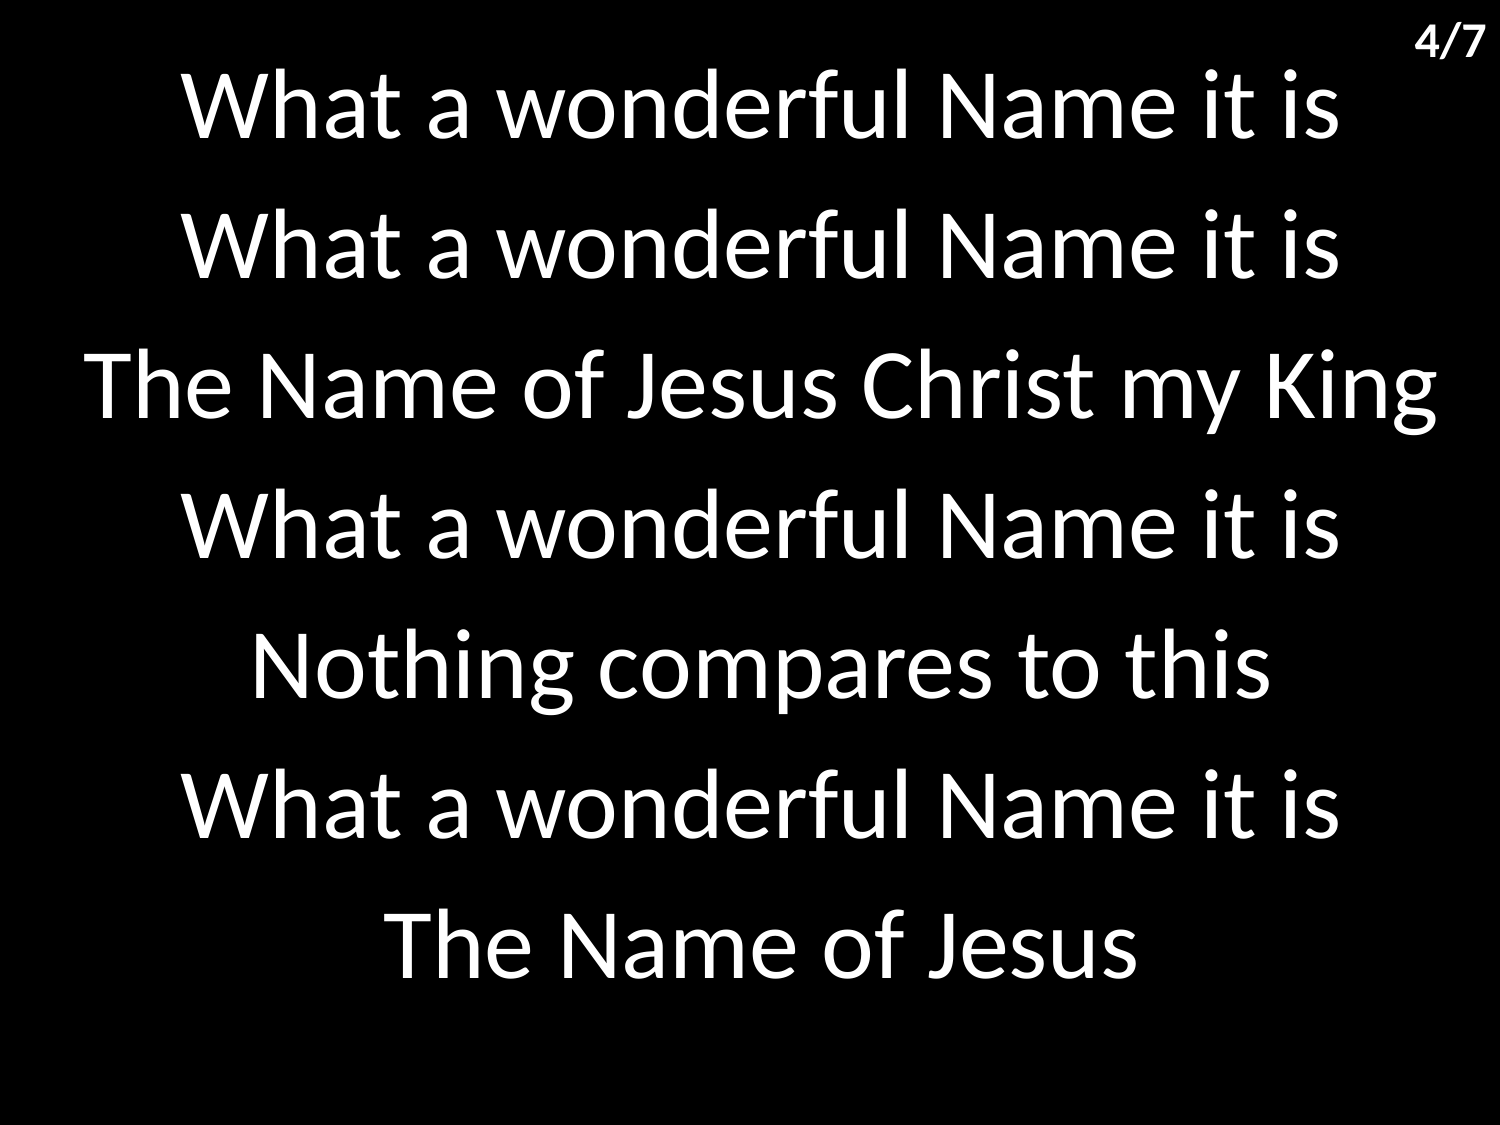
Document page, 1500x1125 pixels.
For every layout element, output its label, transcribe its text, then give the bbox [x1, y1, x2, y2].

text_box 4/7 [1399, 0, 1500, 75]
subtitle What a wonderful Name it is What a wonderful Name it is The Name of Jesus Christ my King What a wonderful Name it is Nothing compares to this What a wonderful Name it is The Name of Jesus [53, 30, 1471, 1094]
